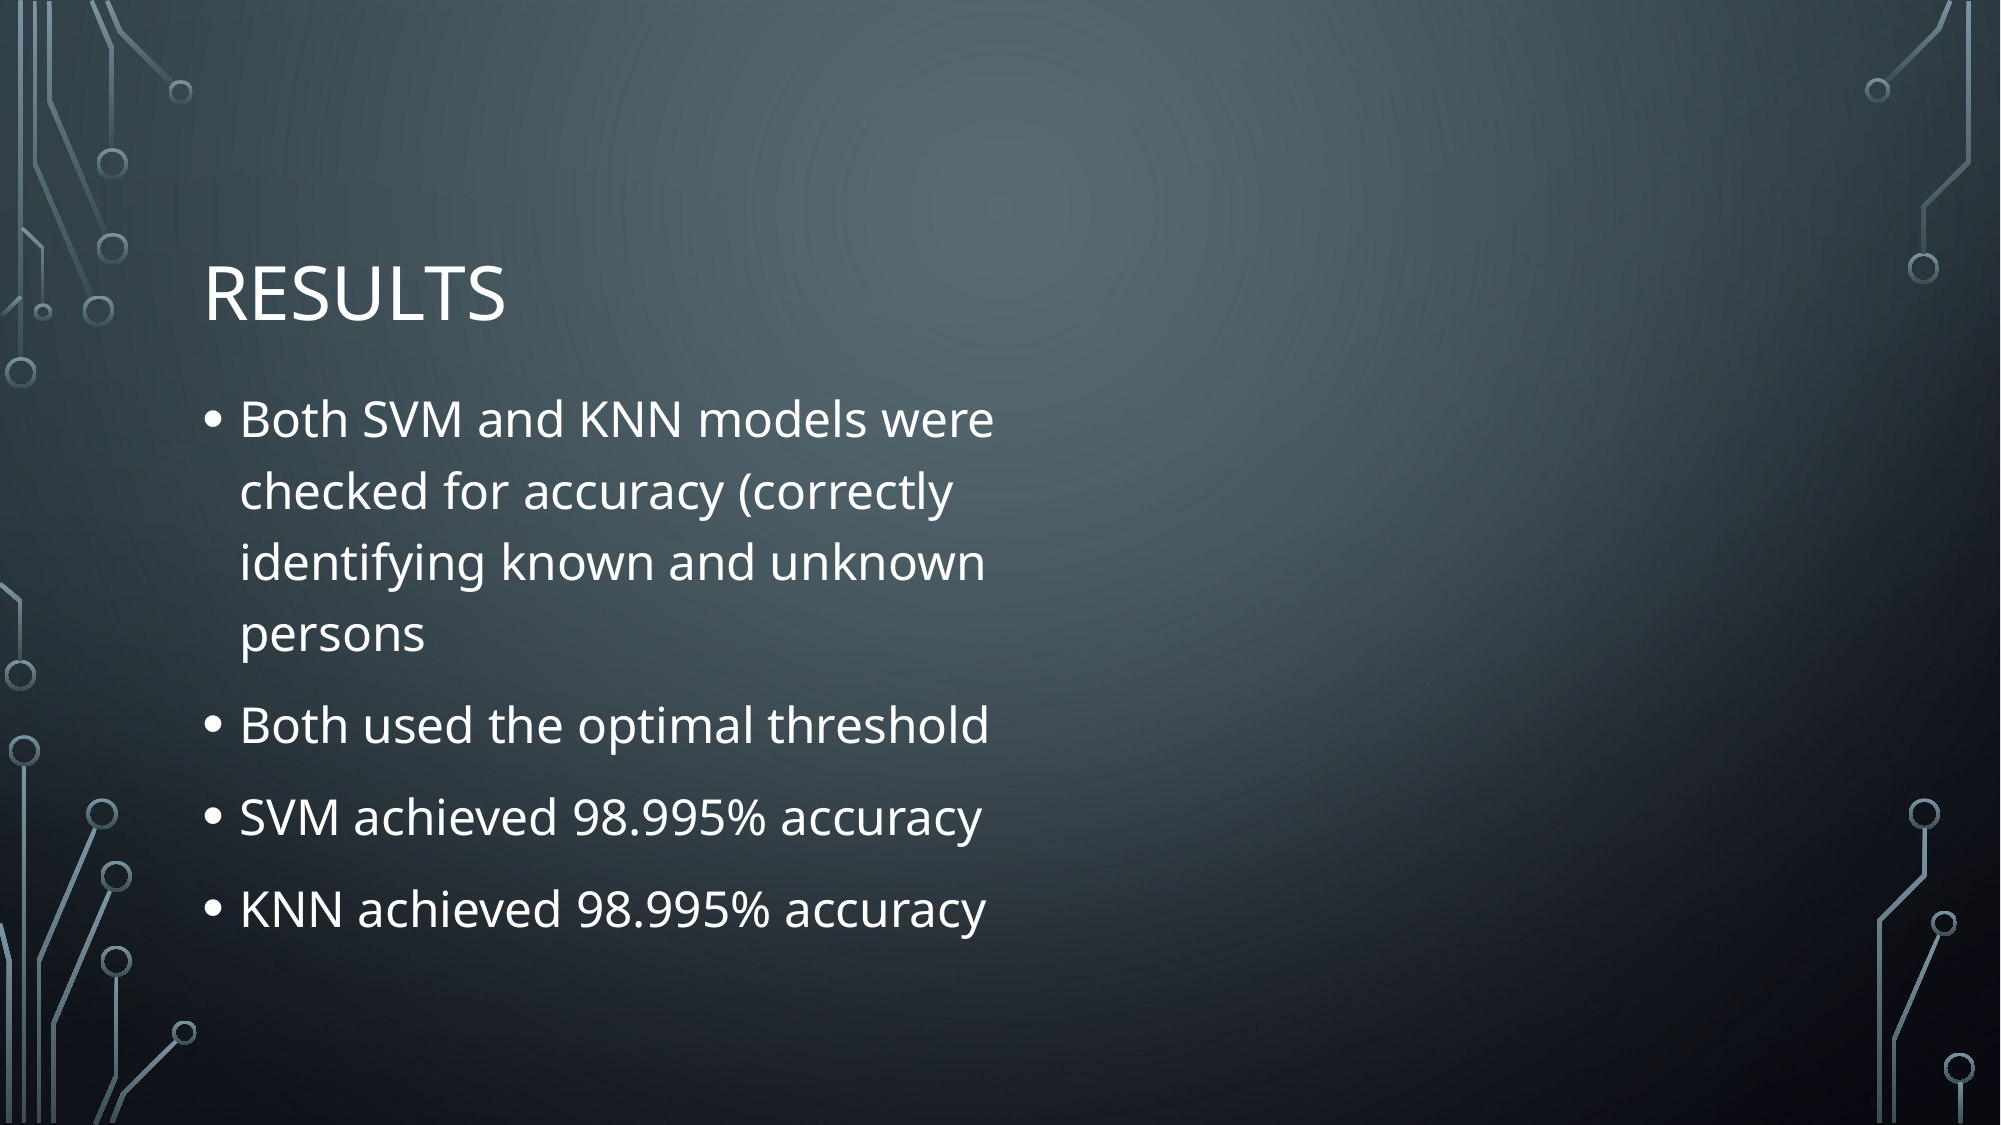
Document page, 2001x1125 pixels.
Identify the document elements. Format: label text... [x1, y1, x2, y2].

title Results [187, 101, 1155, 344]
list Both SVM and KNN models were checked for accuracy (correctly identifying known and unknown persons Both used the optimal threshold SVM achieved 98.995% accuracy KNN achieved 98.995% accuracy [187, 369, 1155, 950]
